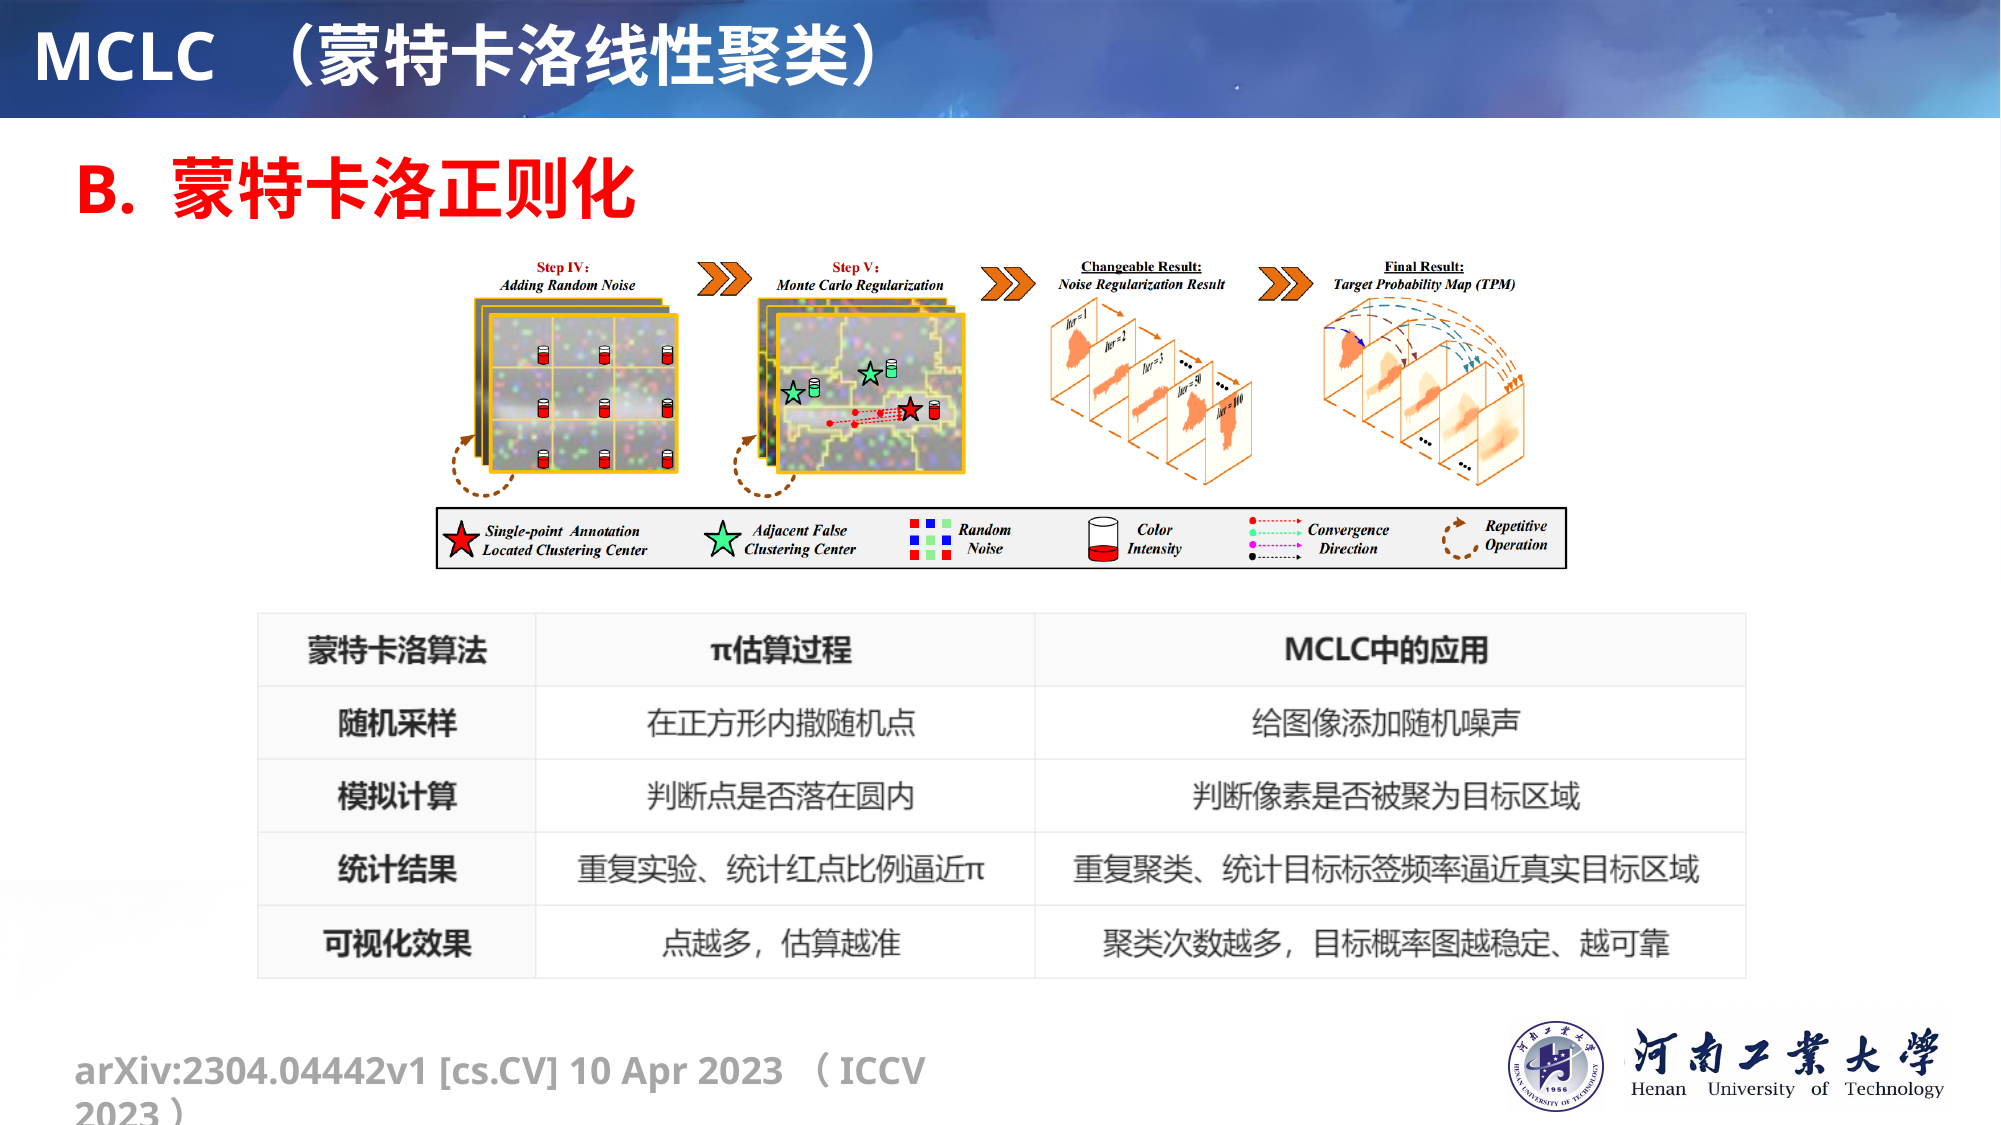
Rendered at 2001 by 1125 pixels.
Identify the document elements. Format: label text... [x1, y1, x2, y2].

text_box B. 蒙特卡洛正则化 [59, 139, 887, 235]
list MCLC （蒙特卡洛线性聚类） [0, 15, 2000, 111]
picture [0, 0, 2001, 1125]
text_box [420, 251, 1580, 576]
text_box arXiv:2304.04442v1 [cs.CV] 10 Apr 2023（ICCV 2023） [59, 1039, 1073, 1125]
